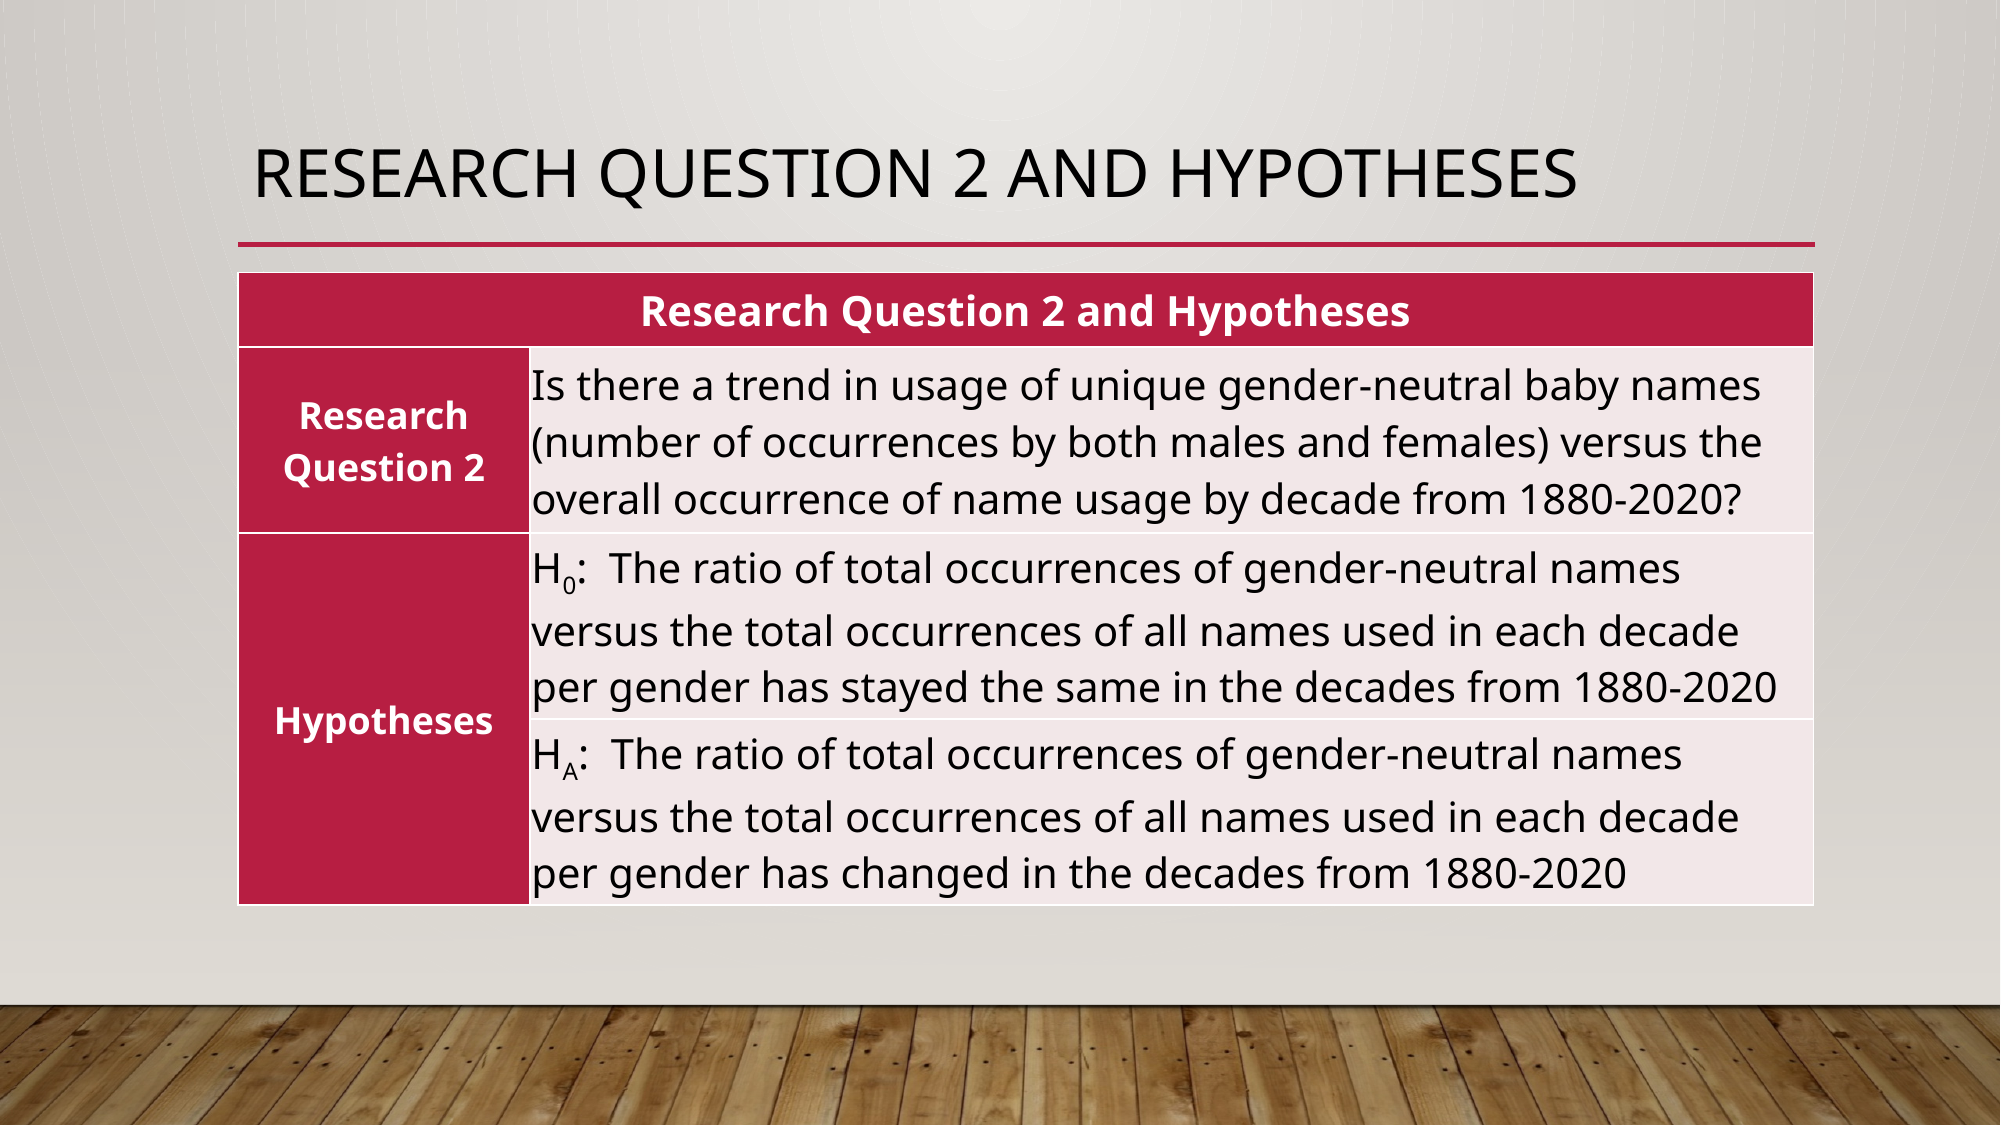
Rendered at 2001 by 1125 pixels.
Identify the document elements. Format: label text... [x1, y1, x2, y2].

table_cell Research Question 2 [239, 348, 529, 532]
table_cell H0: The ratio of total occurrences of gender-neutral names versus the total occurrences of all names used in each decade per gender has stayed the same in the decades from 1880-2020 [531, 534, 1813, 718]
table_header Research Question 2 and Hypotheses [239, 273, 1813, 346]
picture [0, 1005, 2000, 1125]
table_cell Is there a trend in usage of unique gender-neutral baby names (number of occurrences by both males and females) versus the overall occurrence of name usage by decade from 1880-2020? [531, 348, 1813, 532]
table_cell Hypotheses [239, 534, 529, 904]
table_cell HA: The ratio of total occurrences of gender-neutral names versus the total occurrences of all names used in each decade per gender has changed in the decades from 1880-2020 [531, 720, 1813, 904]
title Research question 2 and Hypotheses [237, 132, 1814, 272]
